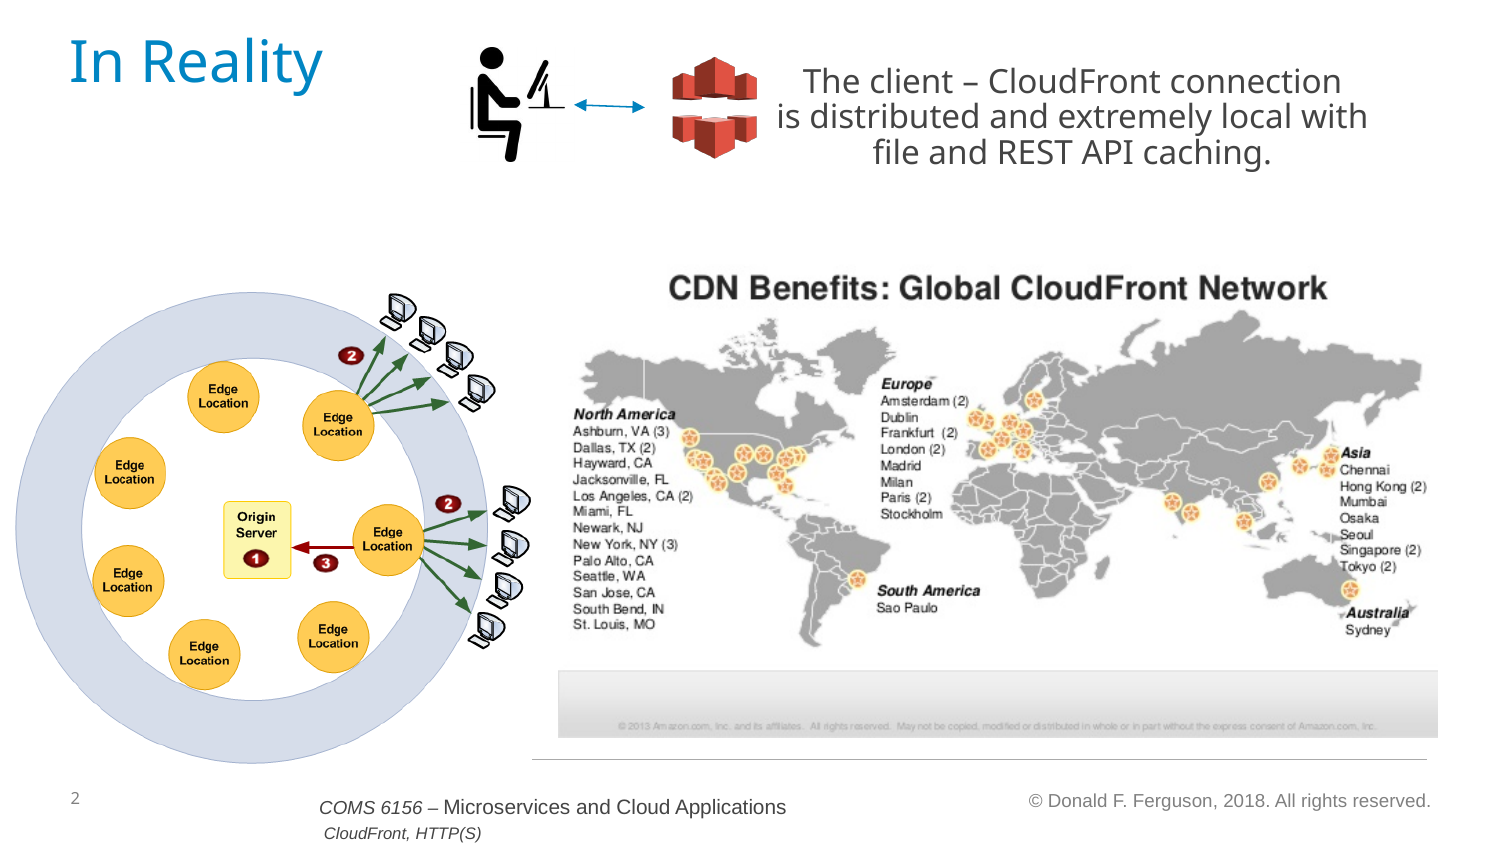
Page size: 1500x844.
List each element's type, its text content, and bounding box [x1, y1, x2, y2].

picture [644, 37, 786, 178]
title In Reality [69, 31, 1429, 96]
picture [558, 243, 1438, 739]
text_box The client – CloudFront connection is distributed and extremely local with file and REST API caching. [997, 56, 1148, 207]
picture [460, 47, 575, 162]
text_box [573, 104, 645, 108]
picture [14, 289, 532, 766]
